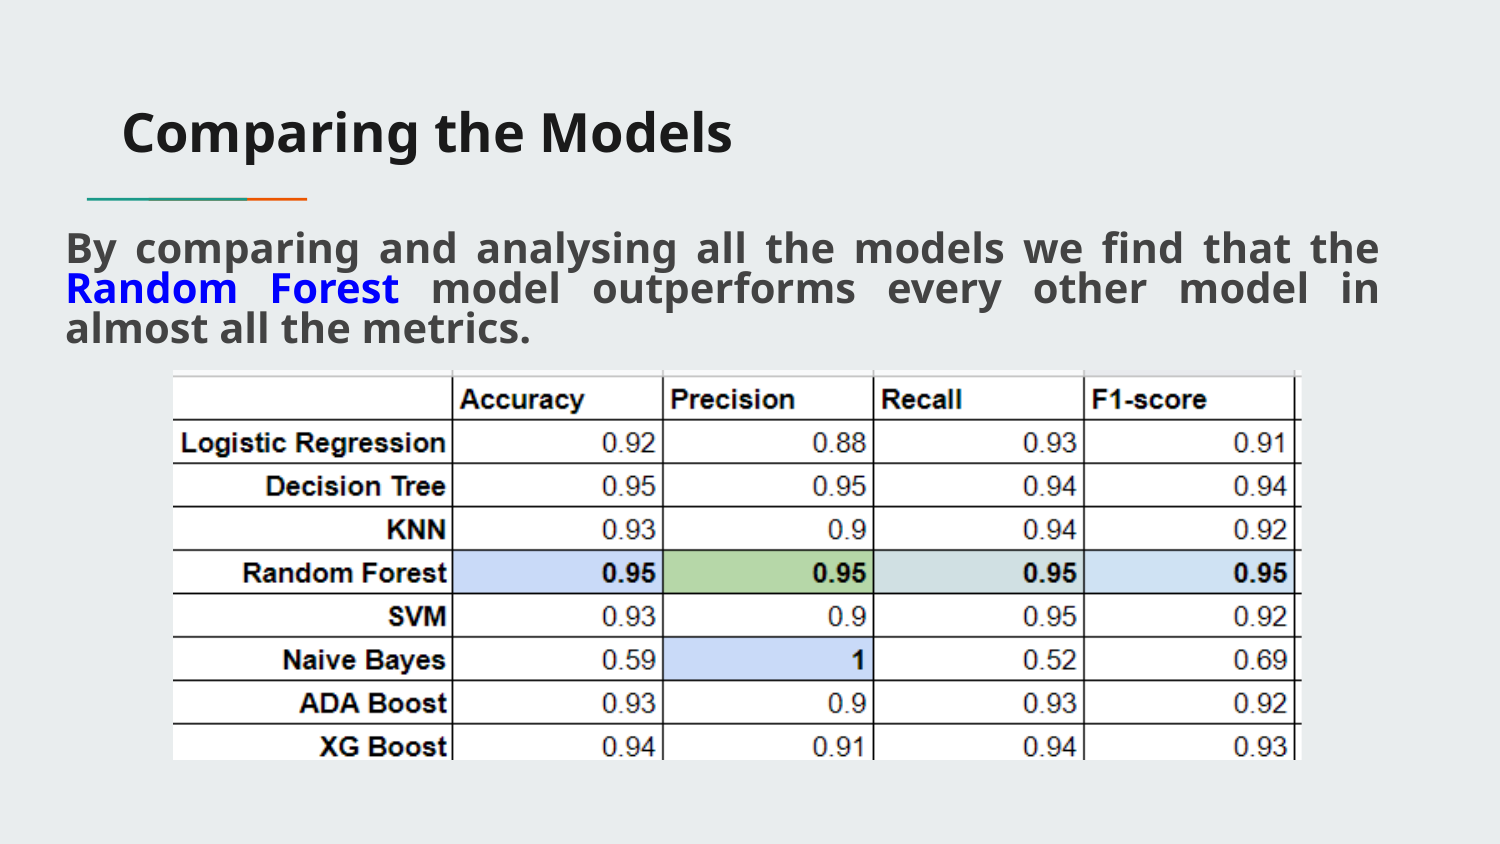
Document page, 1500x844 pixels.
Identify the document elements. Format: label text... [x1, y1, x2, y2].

subtitle By comparing and analysing all the models we find that the Random Forest model outperforms every other model in almost all the metrics. [50, 216, 1396, 342]
title Comparing the Models [106, 79, 822, 216]
picture [172, 370, 1302, 760]
